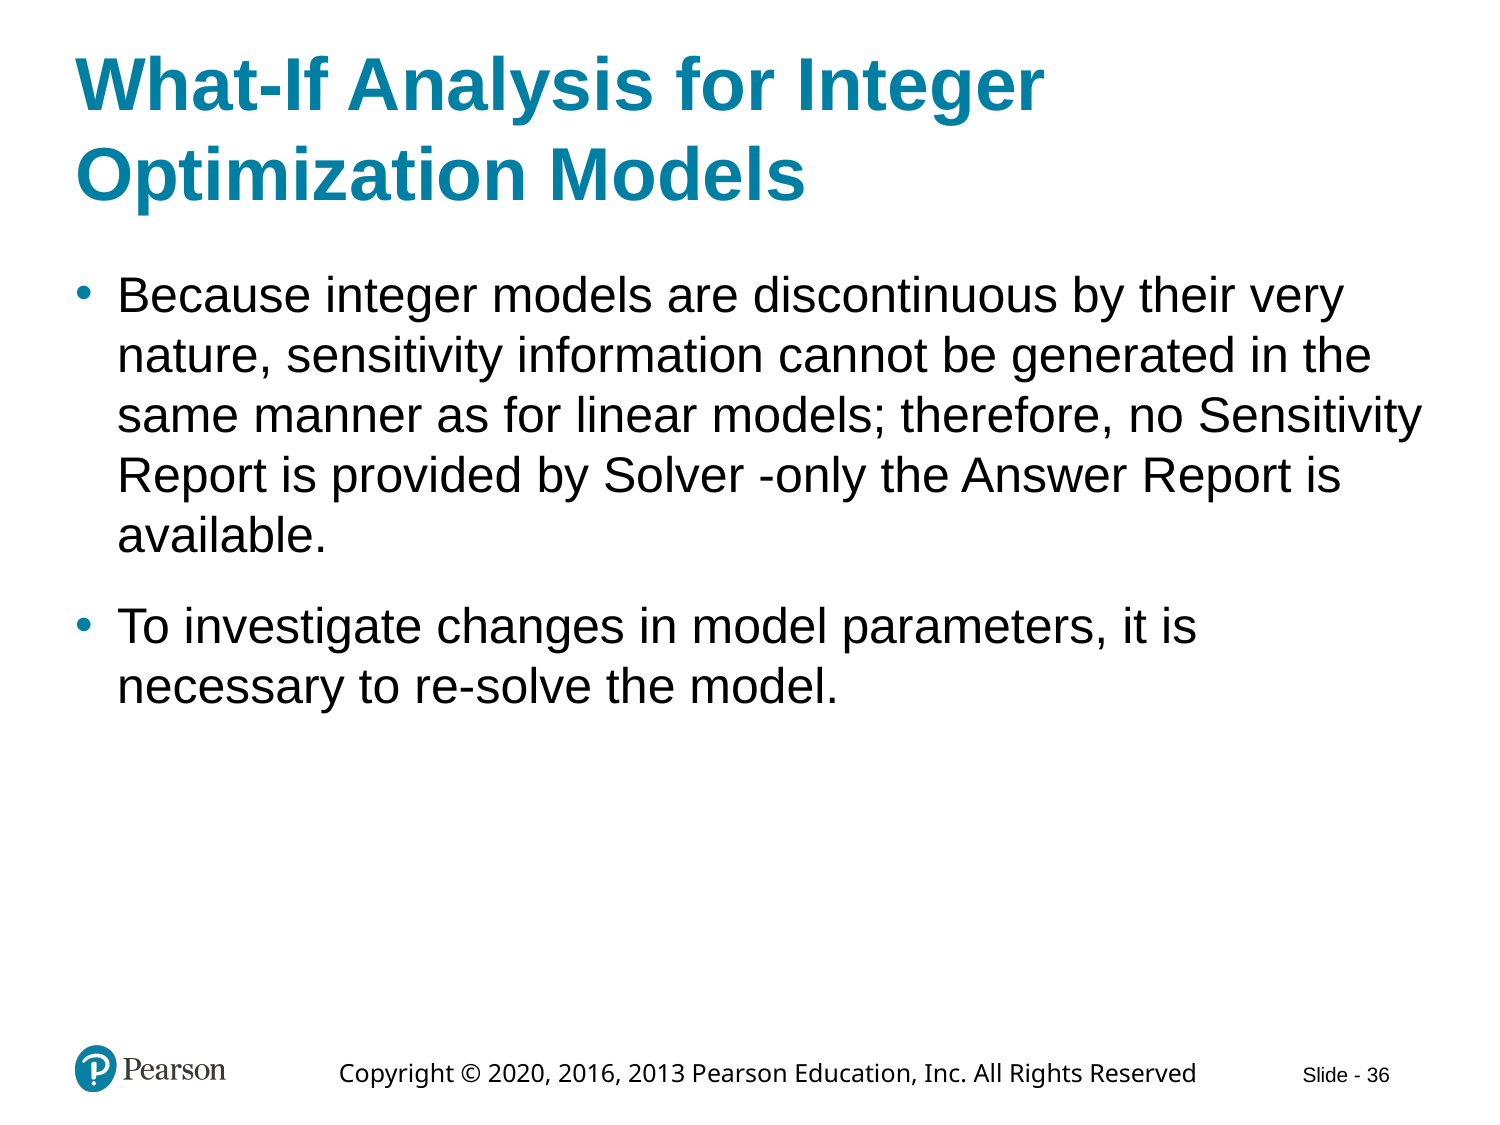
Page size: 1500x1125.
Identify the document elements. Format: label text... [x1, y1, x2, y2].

picture [75, 1045, 90, 1061]
picture [101, 1045, 226, 1092]
picture [75, 1078, 86, 1092]
list Because integer models are discontinuous by their very nature, sensitivity information cannot be generated in the same manner as for linear models; therefore, no Sensitivity Report is provided by Solver -only the Answer Report is available. To investigate changes in model parameters, it is necessary to re-solve the model. [75, 262, 1432, 779]
title What-If Analysis for Integer Optimization Models [75, 35, 1432, 216]
picture [83, 1054, 109, 1079]
